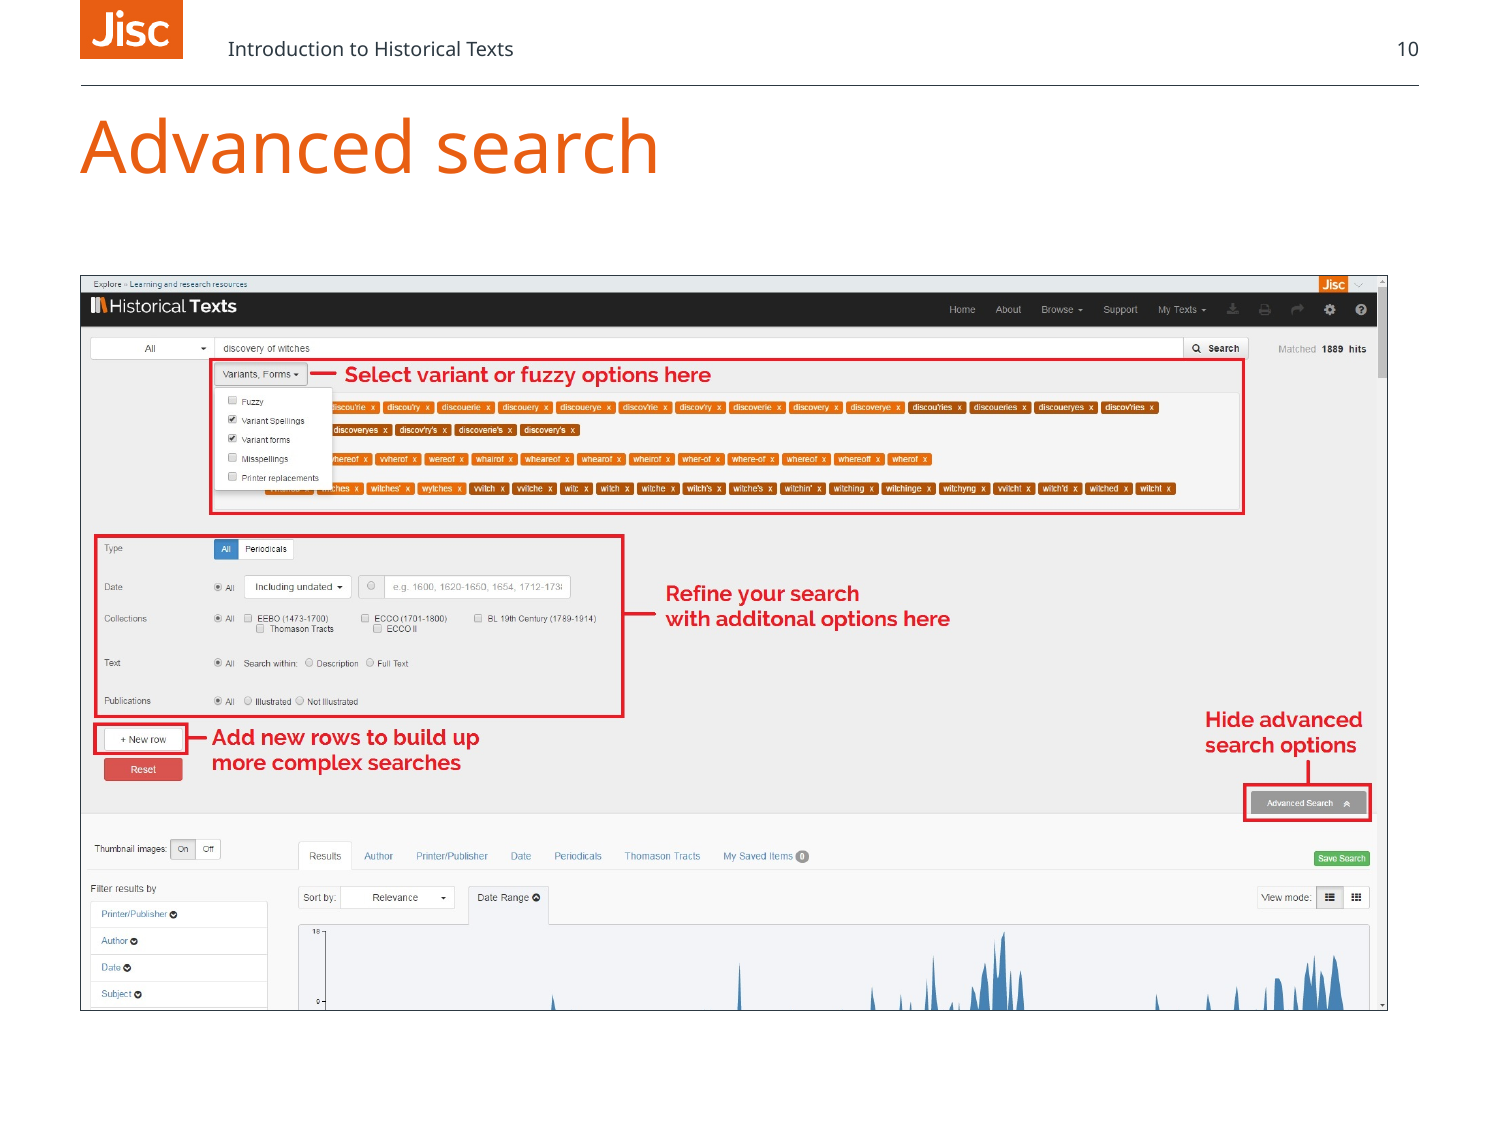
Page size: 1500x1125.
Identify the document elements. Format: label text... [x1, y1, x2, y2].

title Advanced search [80, 85, 1301, 275]
footer Introduction to Historical Texts [228, 39, 1102, 64]
picture [80, 275, 1388, 1011]
picture [80, 0, 183, 59]
slide_number 10 [1338, 39, 1420, 64]
